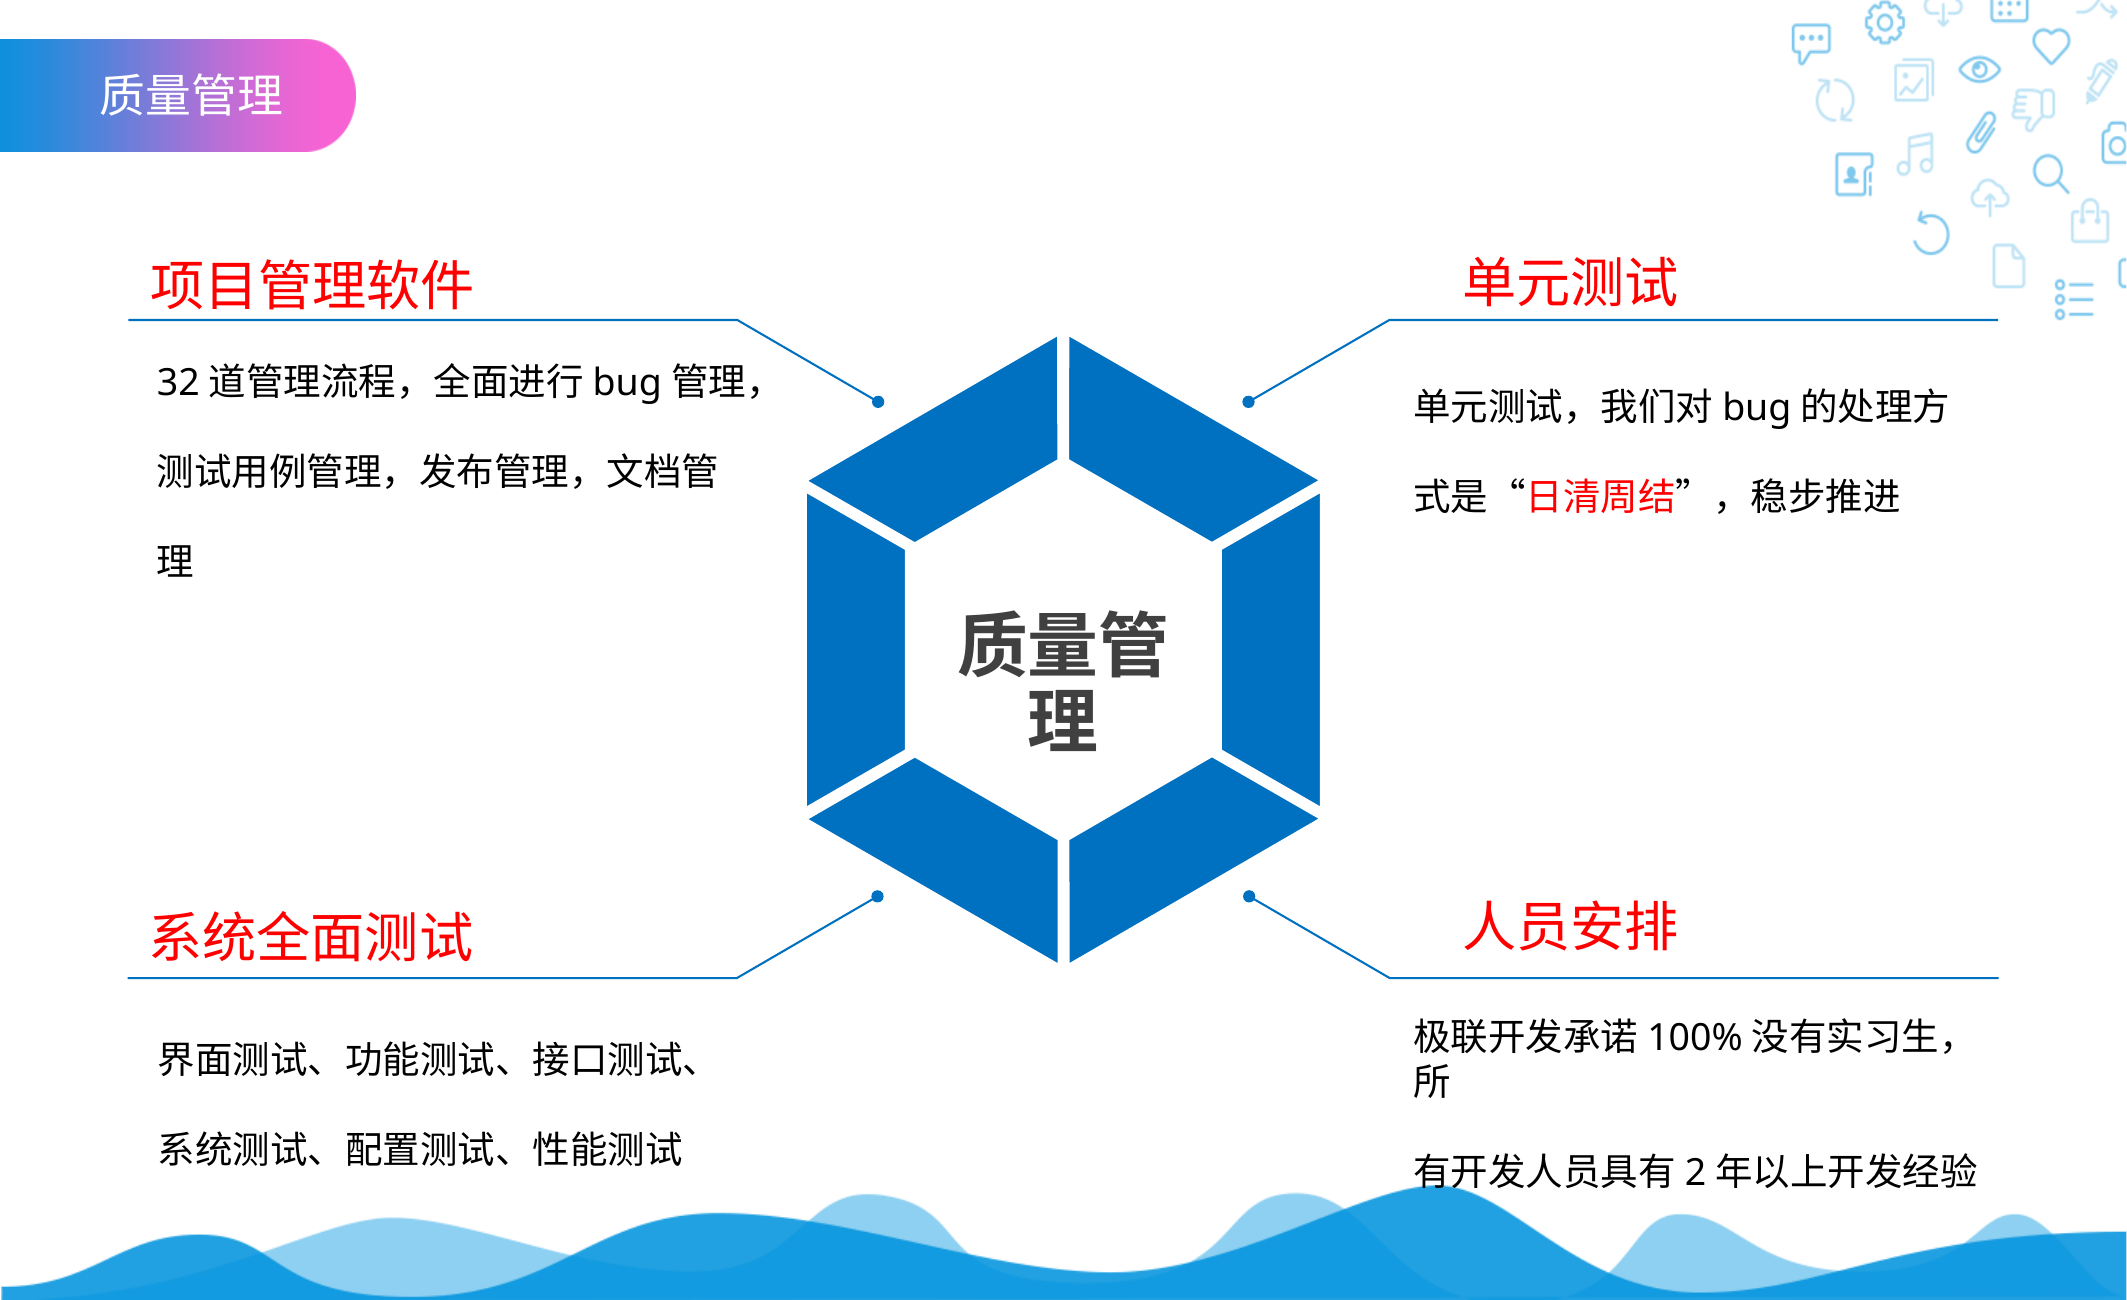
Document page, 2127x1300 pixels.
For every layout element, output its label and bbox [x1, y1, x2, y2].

picture [0, 0, 2127, 1300]
text_box [135, 243, 768, 594]
text_box [133, 896, 716, 1272]
text_box [21, 3, 559, 174]
text_box [1398, 240, 1985, 580]
text_box [1244, 900, 1398, 979]
text_box [1021, 400, 1321, 900]
text_box [1242, 319, 1398, 400]
text_box [805, 400, 1021, 900]
text_box [1398, 885, 1999, 1202]
text_box [768, 337, 884, 400]
text_box [716, 900, 883, 979]
